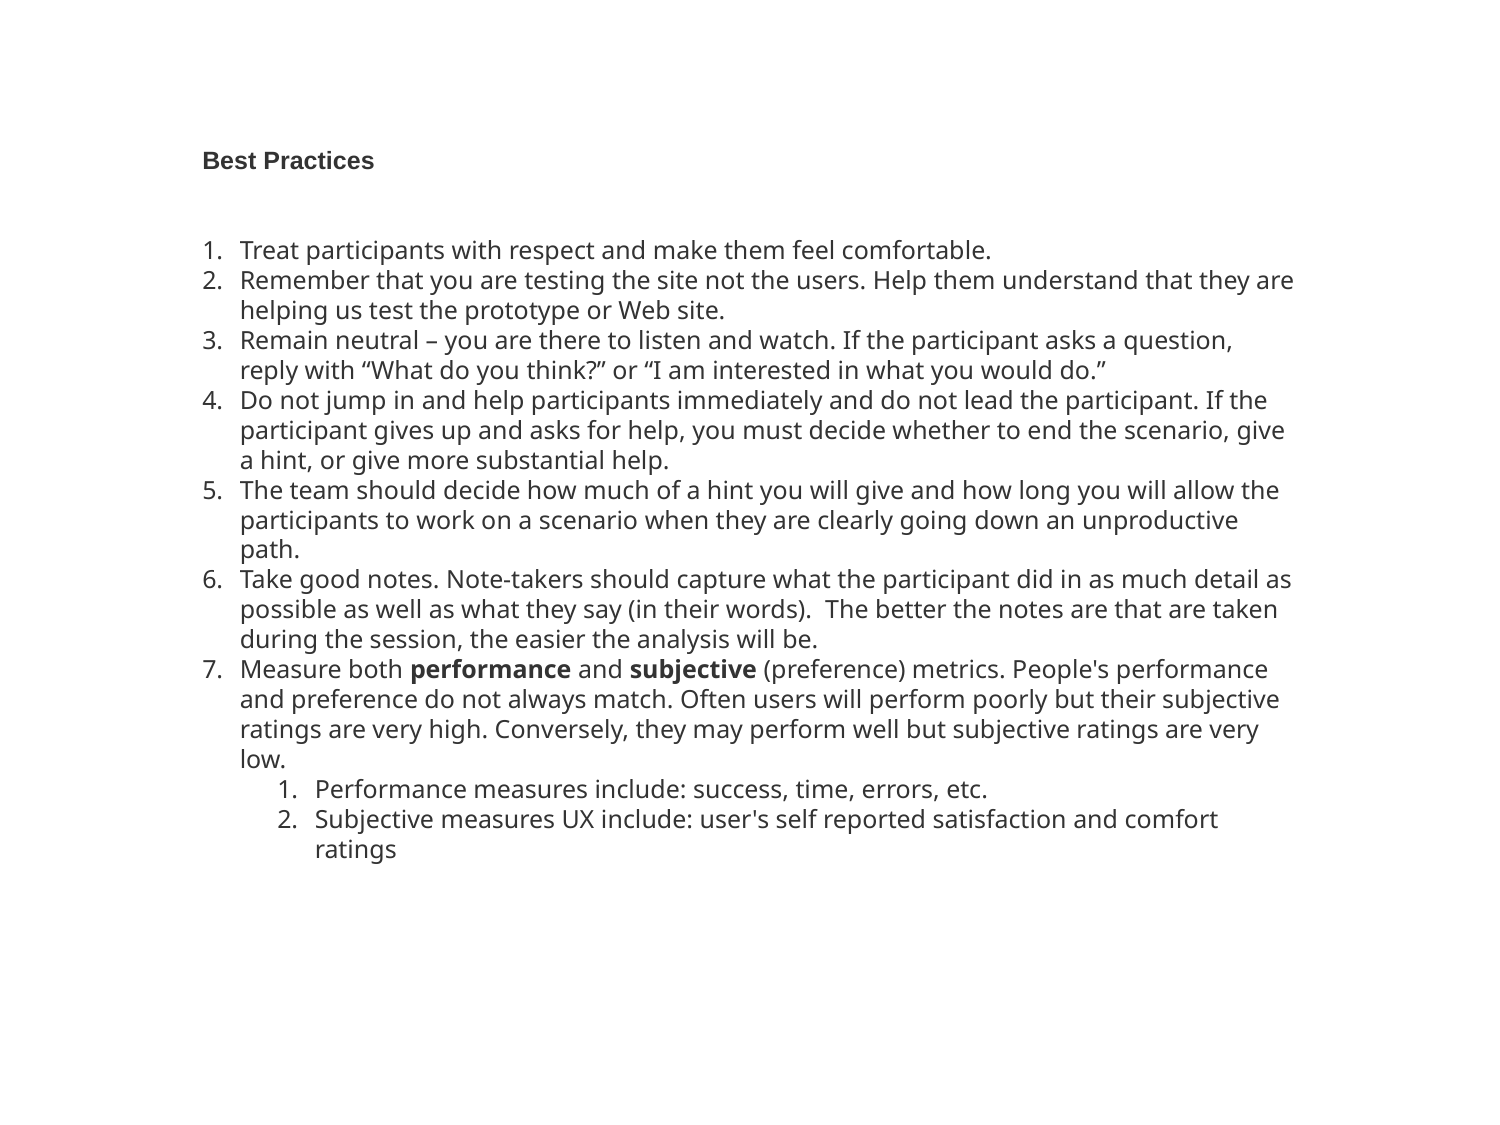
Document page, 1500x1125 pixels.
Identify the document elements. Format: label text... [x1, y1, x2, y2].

text_box Best Practices Treat participants with respect and make them feel comfortable. Remember that you are testing the site not the users. Help them understand that they are helping us test the prototype or Web site. Remain neutral – you are there to listen and watch. If the participant asks a question, reply with “What do you think?” or “I am interested in what you would do.” Do not jump in and help participants immediately and do not lead the participant. If the participant gives up and asks for help, you must decide whether to end the scenario, give a hint, or give more substantial help. The team should decide how much of a hint you will give and how long you will allow the participants to work on a scenario when they are clearly going down an unproductive path. Take good notes. Note-takers should capture what the participant did in as much detail as possible as well as what they say (in their words). The better the notes are that are taken during the session, the easier the analysis will be. Measure both performance and subjective (preference) metrics. People's performance and preference do not always match. Often users will perform poorly but their subjective ratings are very high. Conversely, they may perform well but subjective ratings are very low. Performance measures include: success, time, errors, etc. Subjective measures UX include: user's self reported satisfaction and comfort ratings [187, 137, 1313, 871]
